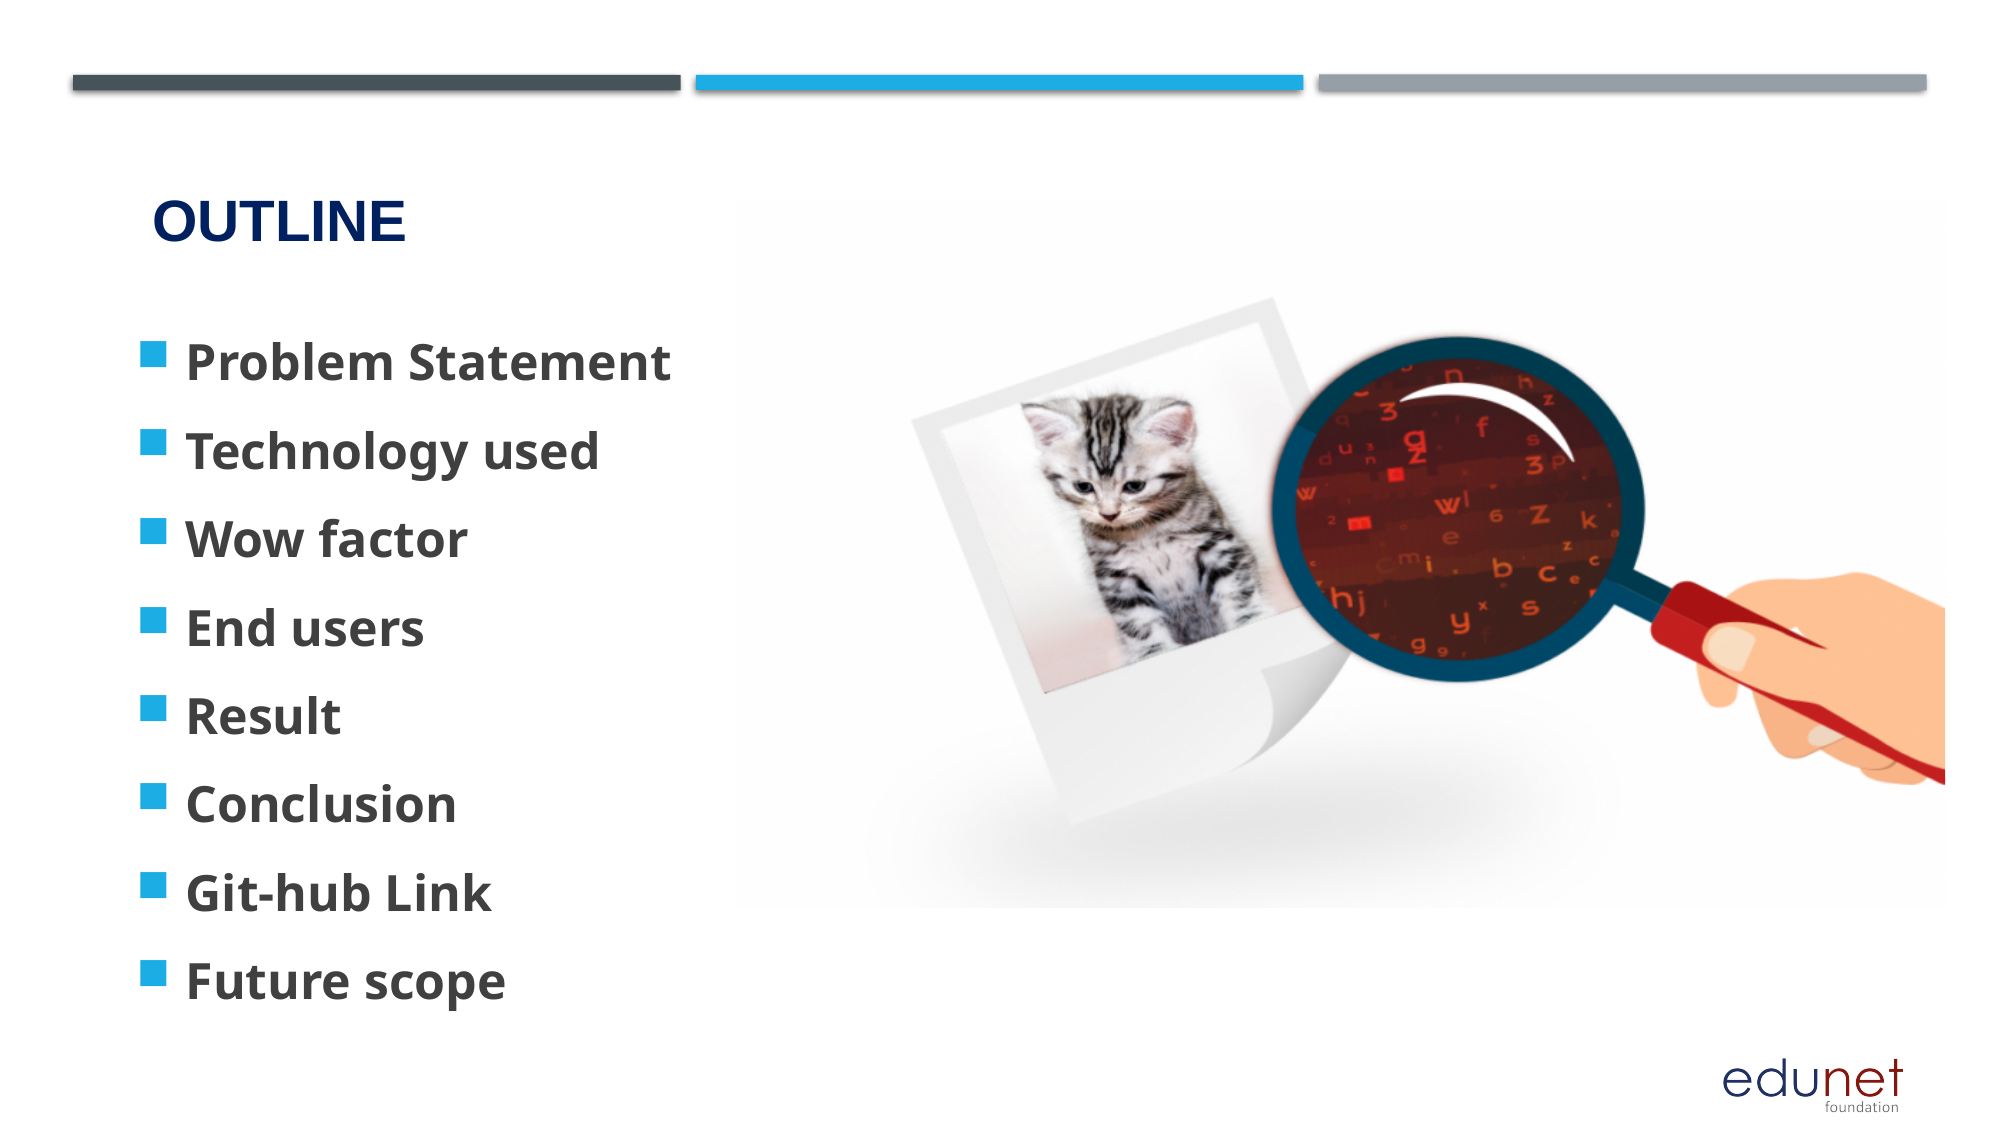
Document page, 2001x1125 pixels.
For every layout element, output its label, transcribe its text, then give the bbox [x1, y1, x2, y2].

title OUTLINE [137, 42, 1863, 239]
picture [1719, 1100, 1905, 1116]
picture [737, 198, 1946, 927]
list Problem Statement Technology used Wow factor End users Result Conclusion Git-hub Link Future scope [120, 239, 1929, 1100]
